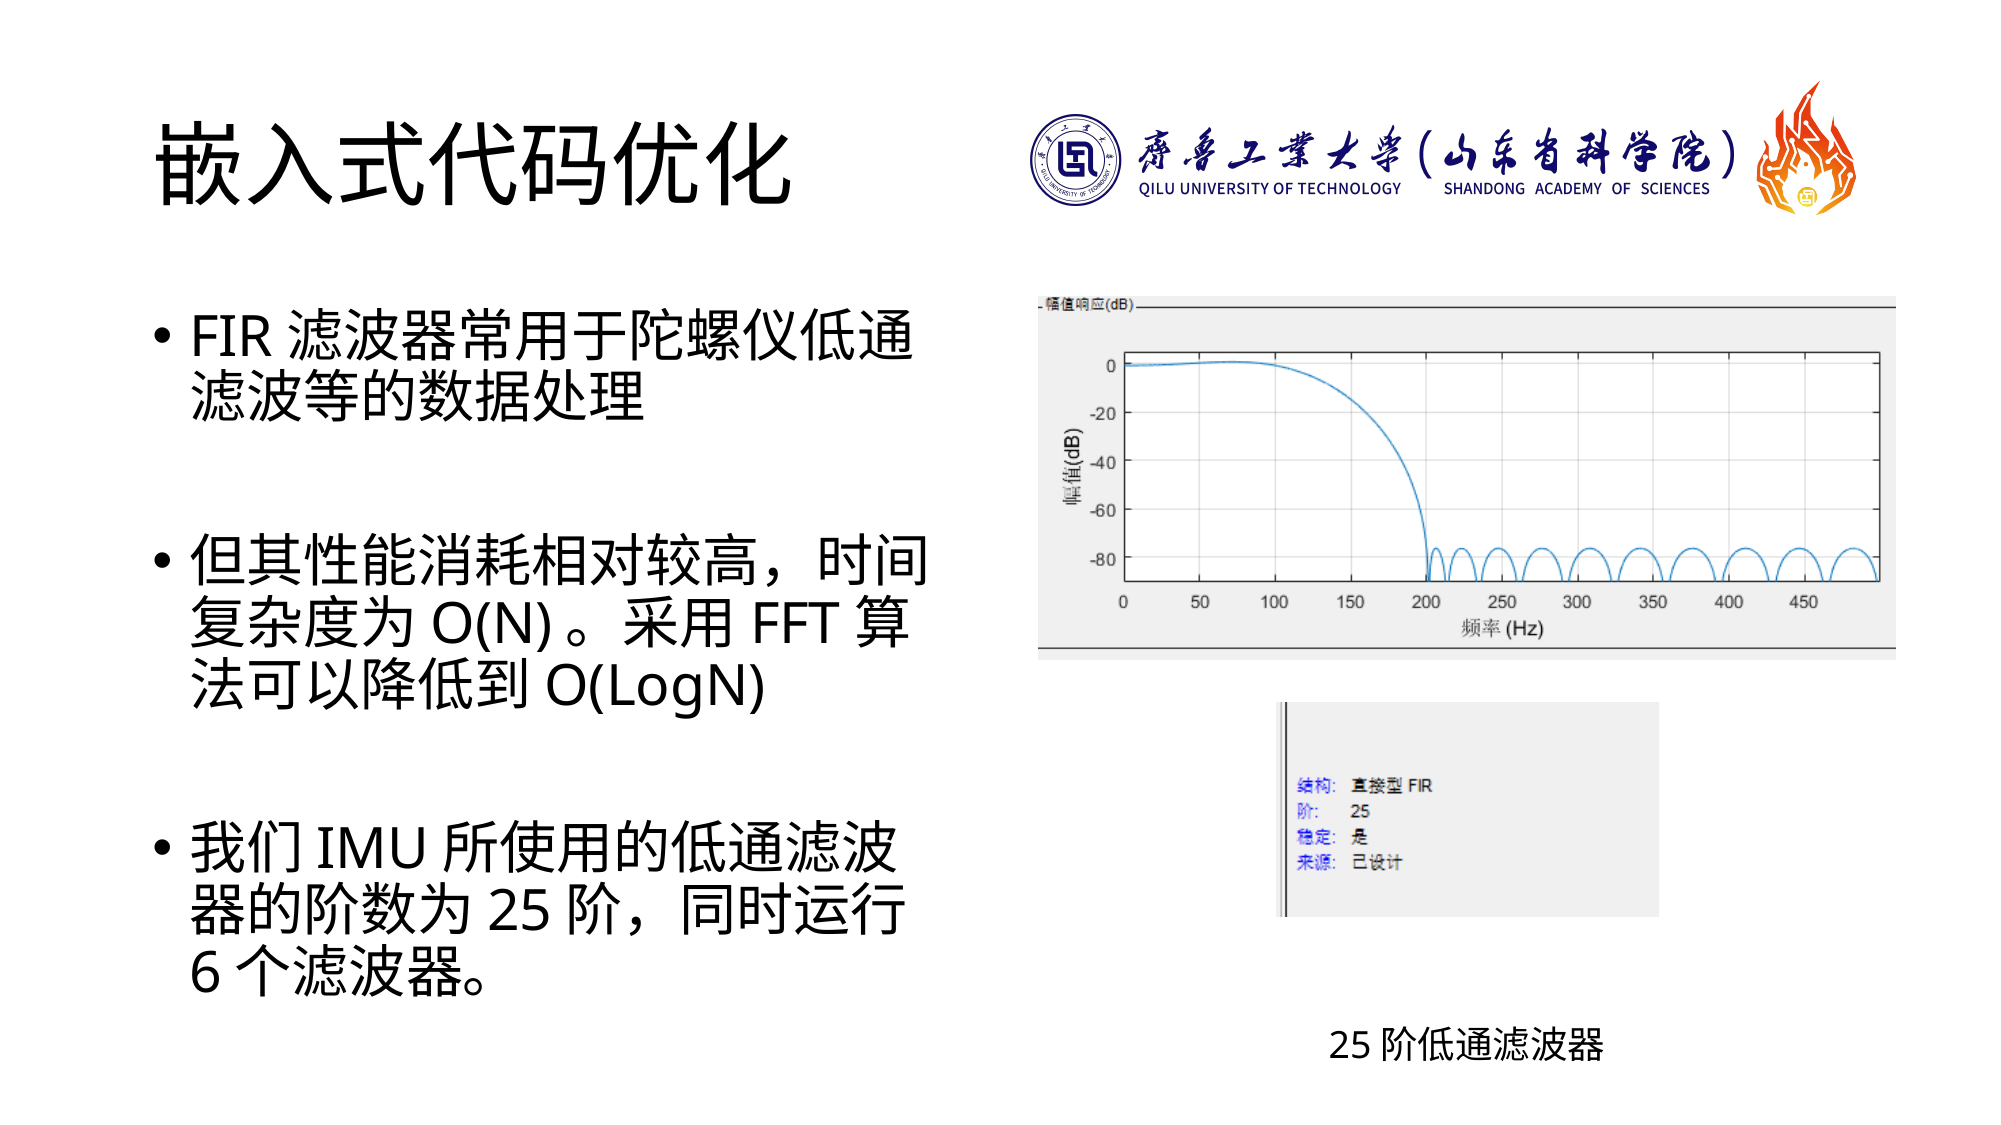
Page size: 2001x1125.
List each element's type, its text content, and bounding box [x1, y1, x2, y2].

title 嵌入式代码优化 [137, 59, 1863, 278]
text_box 25阶低通滤波器 [1313, 1013, 1621, 1073]
picture [1274, 702, 1660, 917]
list FIR滤波器常用于陀螺仪低通滤波等的数据处理 但其性能消耗相对较高，时间复杂度为O(N)。采用FFT算法可以降低到O(LogN) 我们IMU所使用的低通滤波器的阶数为25阶，同时运行6个滤波器。 [137, 299, 962, 1014]
picture [1030, 80, 1879, 225]
picture [1038, 296, 1896, 660]
